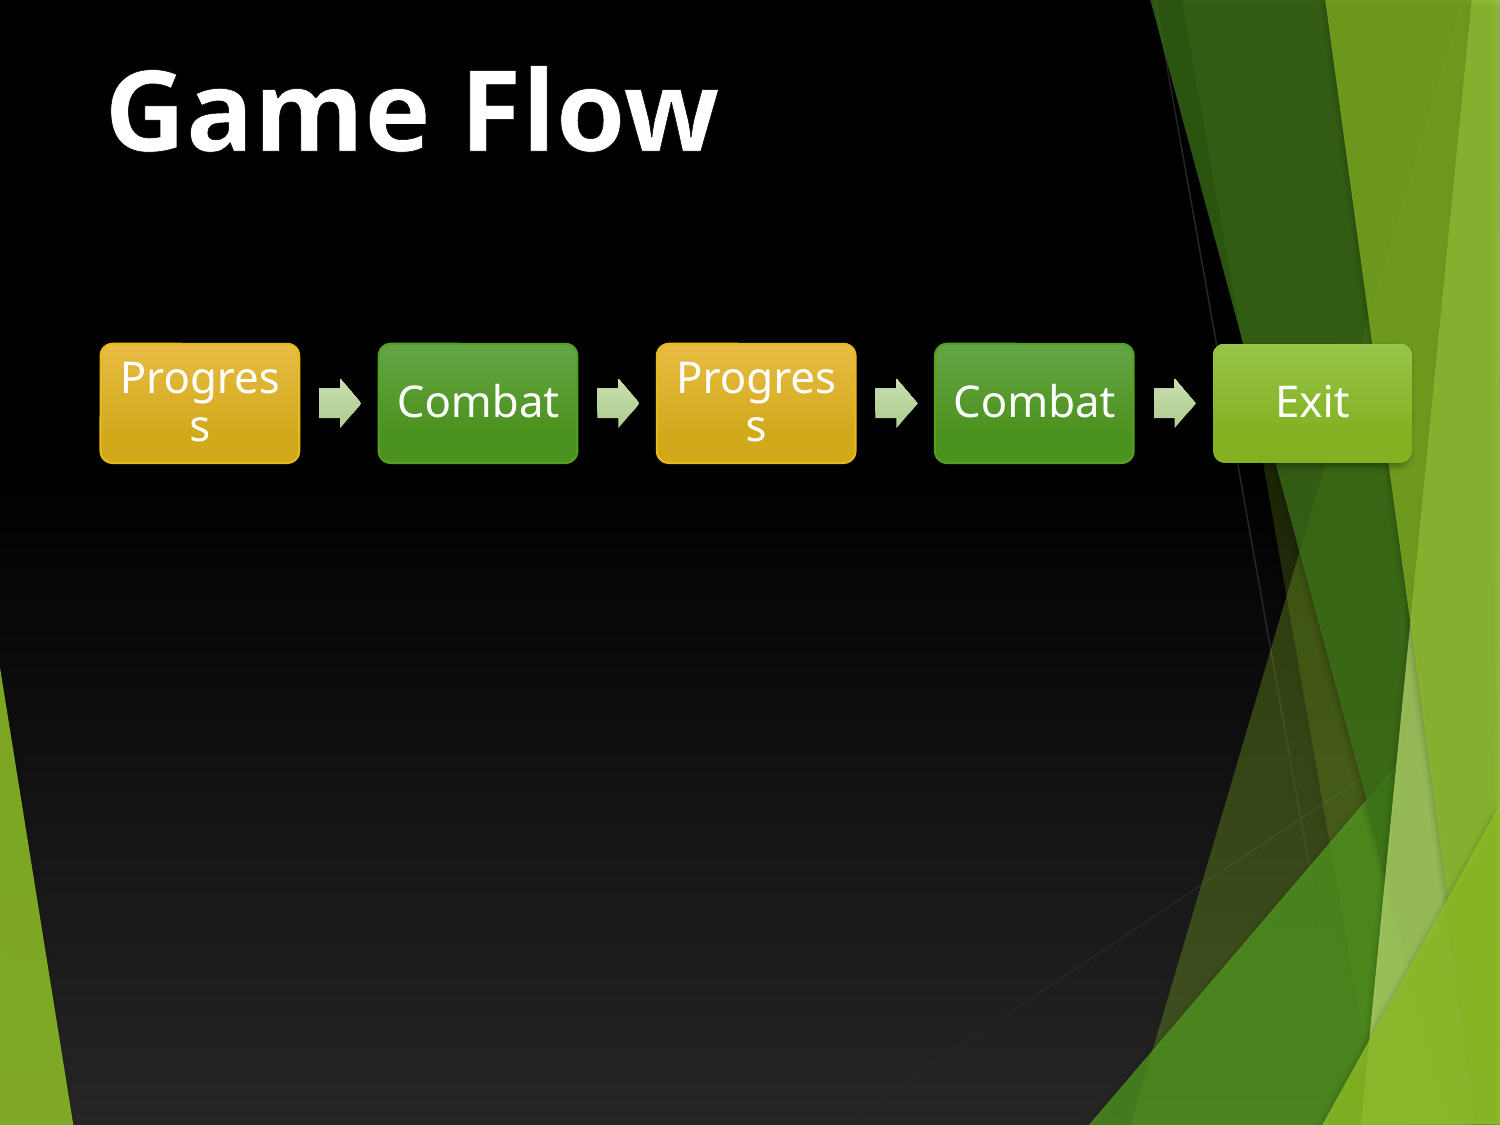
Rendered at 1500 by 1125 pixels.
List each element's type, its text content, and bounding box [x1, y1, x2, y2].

text_box Game Flow [89, 31, 975, 182]
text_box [99, 261, 1413, 545]
